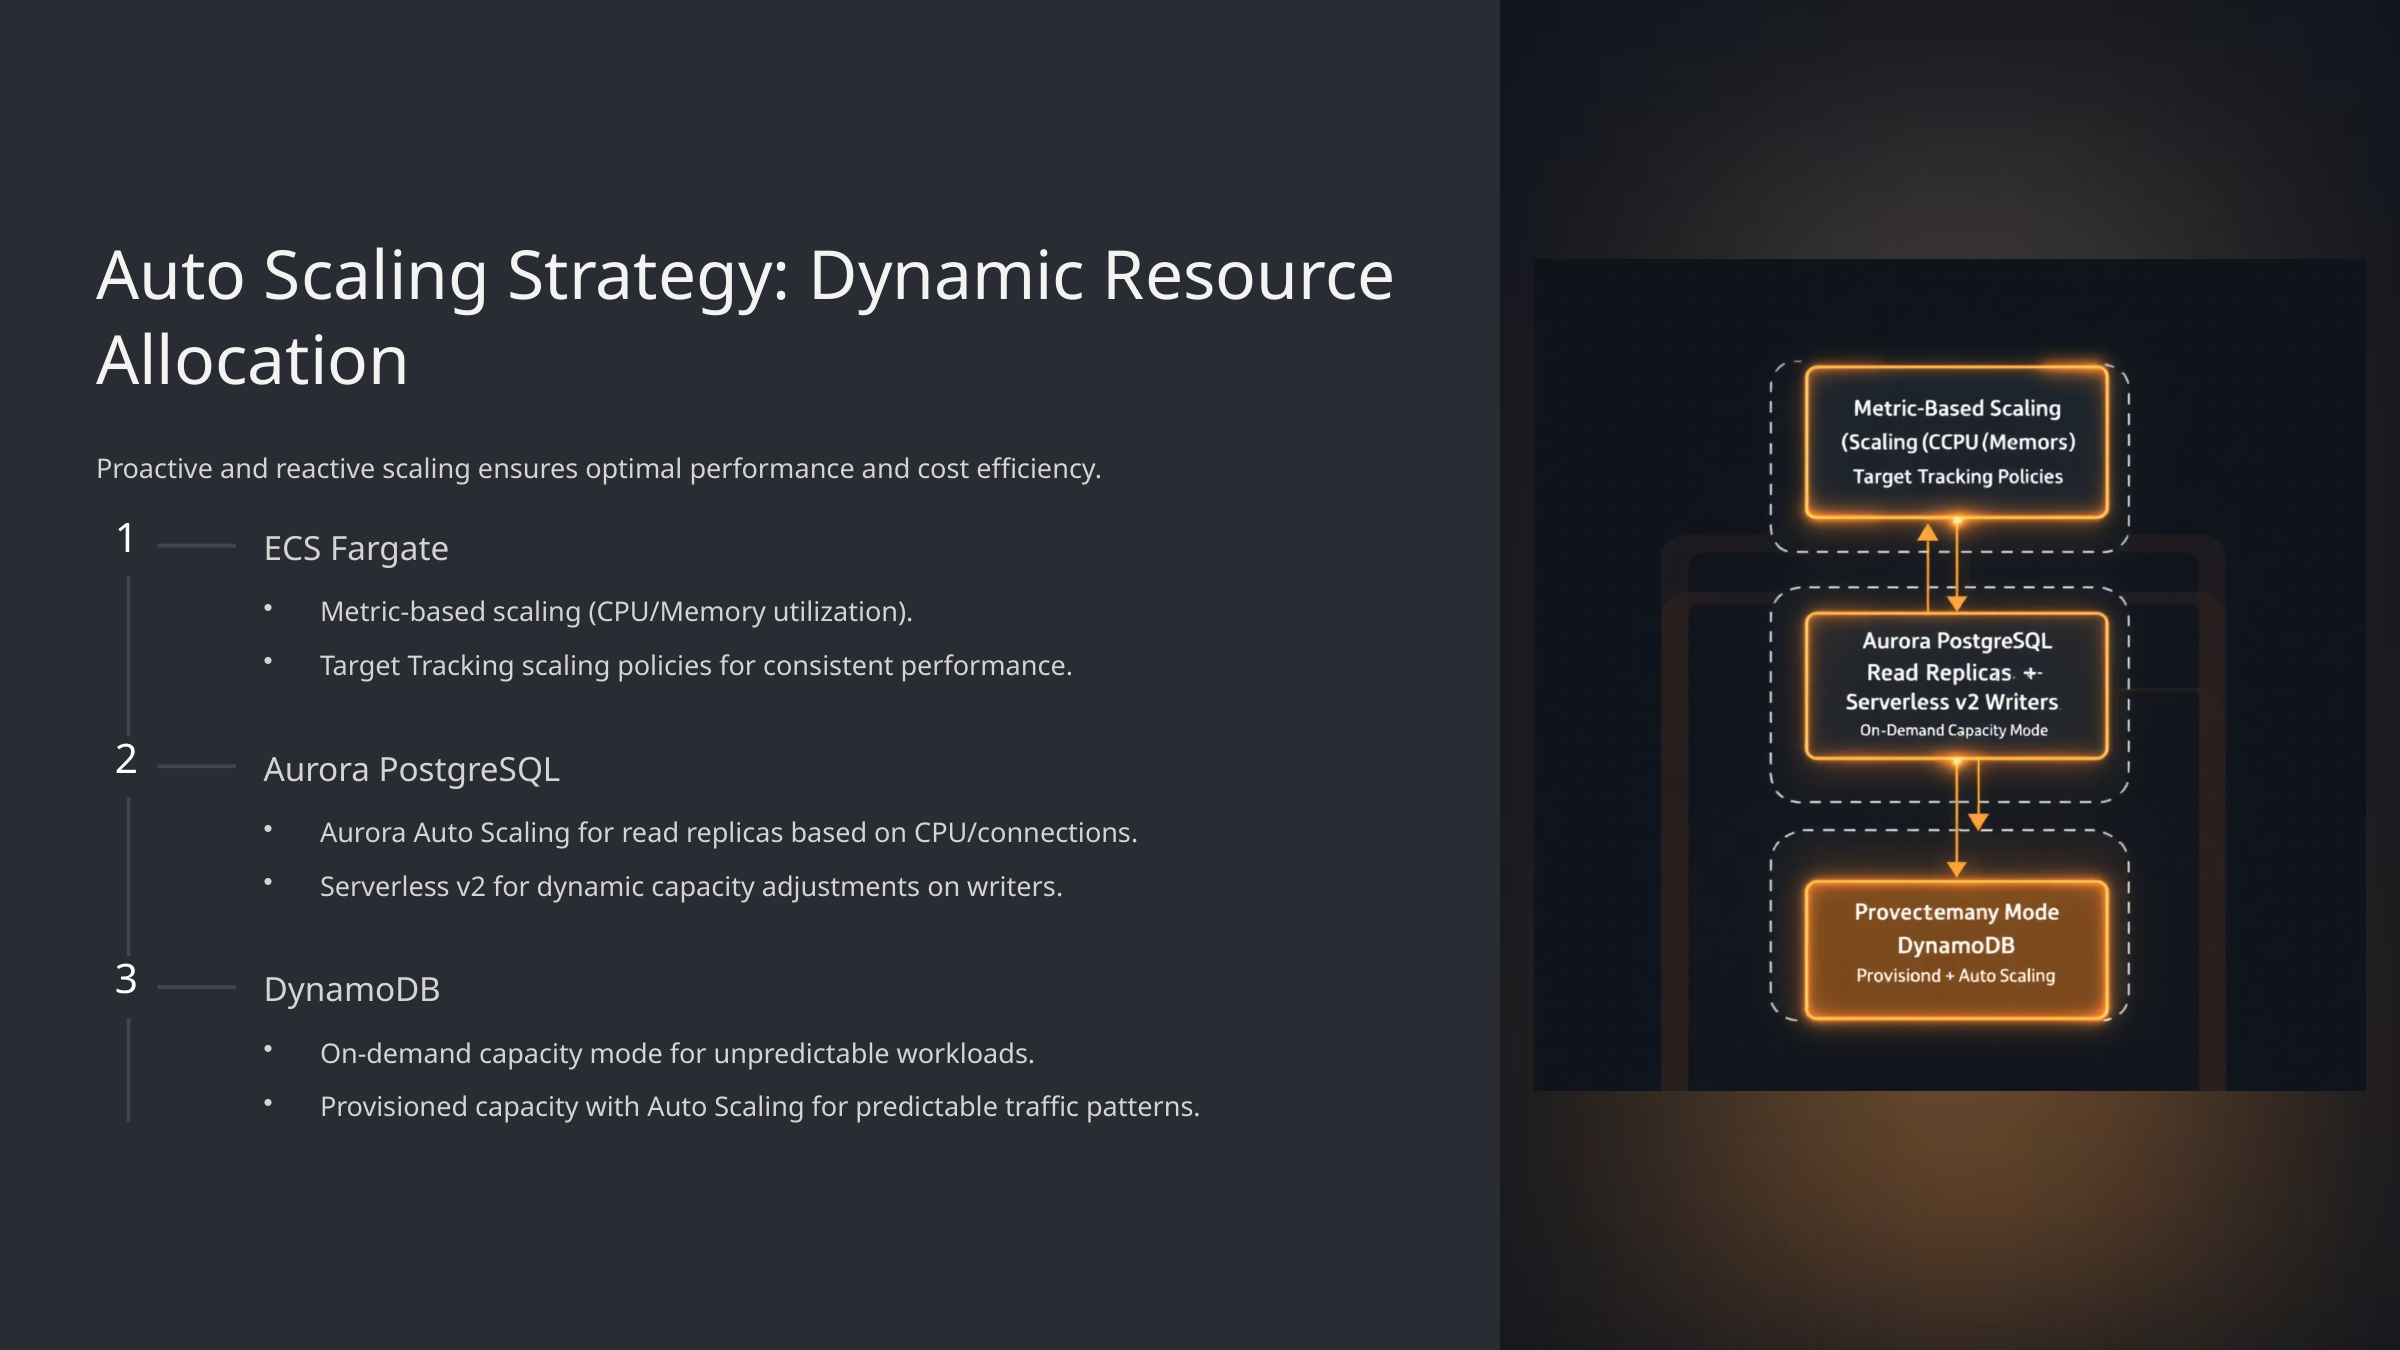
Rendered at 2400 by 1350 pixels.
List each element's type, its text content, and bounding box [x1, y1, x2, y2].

text_box Target Tracking scaling policies for consistent performance. [263, 636, 1404, 681]
text_box [126, 798, 131, 956]
text_box Serverless v2 for dynamic capacity adjustments on writers. [263, 857, 1404, 902]
text_box [95, 735, 158, 798]
text_box [126, 577, 131, 735]
text_box Aurora PostgreSQL [263, 744, 607, 788]
text_box Auto Scaling Strategy: Dynamic Resource Allocation [95, 227, 1405, 400]
text_box [158, 985, 236, 989]
text_box 3 [106, 961, 148, 1013]
text_box 2 [106, 740, 148, 792]
text_box 1 [106, 519, 148, 572]
text_box On-demand capacity mode for unpredictable workloads. [263, 1024, 1404, 1069]
text_box [95, 514, 158, 577]
text_box ECS Fargate [263, 524, 607, 568]
text_box Aurora Auto Scaling for read replicas based on CPU/connections. [263, 804, 1404, 848]
text_box Provisioned capacity with Auto Scaling for predictable traffic patterns. [263, 1078, 1404, 1123]
text_box [158, 764, 236, 769]
text_box [158, 543, 236, 548]
text_box DynamoDB [263, 965, 607, 1009]
picture [1499, 0, 2400, 1350]
text_box Metric-based scaling (CPU/Memory utilization). [263, 583, 1404, 628]
text_box [95, 956, 158, 1018]
text_box Proactive and reactive scaling ensures optimal performance and cost efficiency. [95, 440, 1405, 484]
text_box [126, 1018, 131, 1123]
